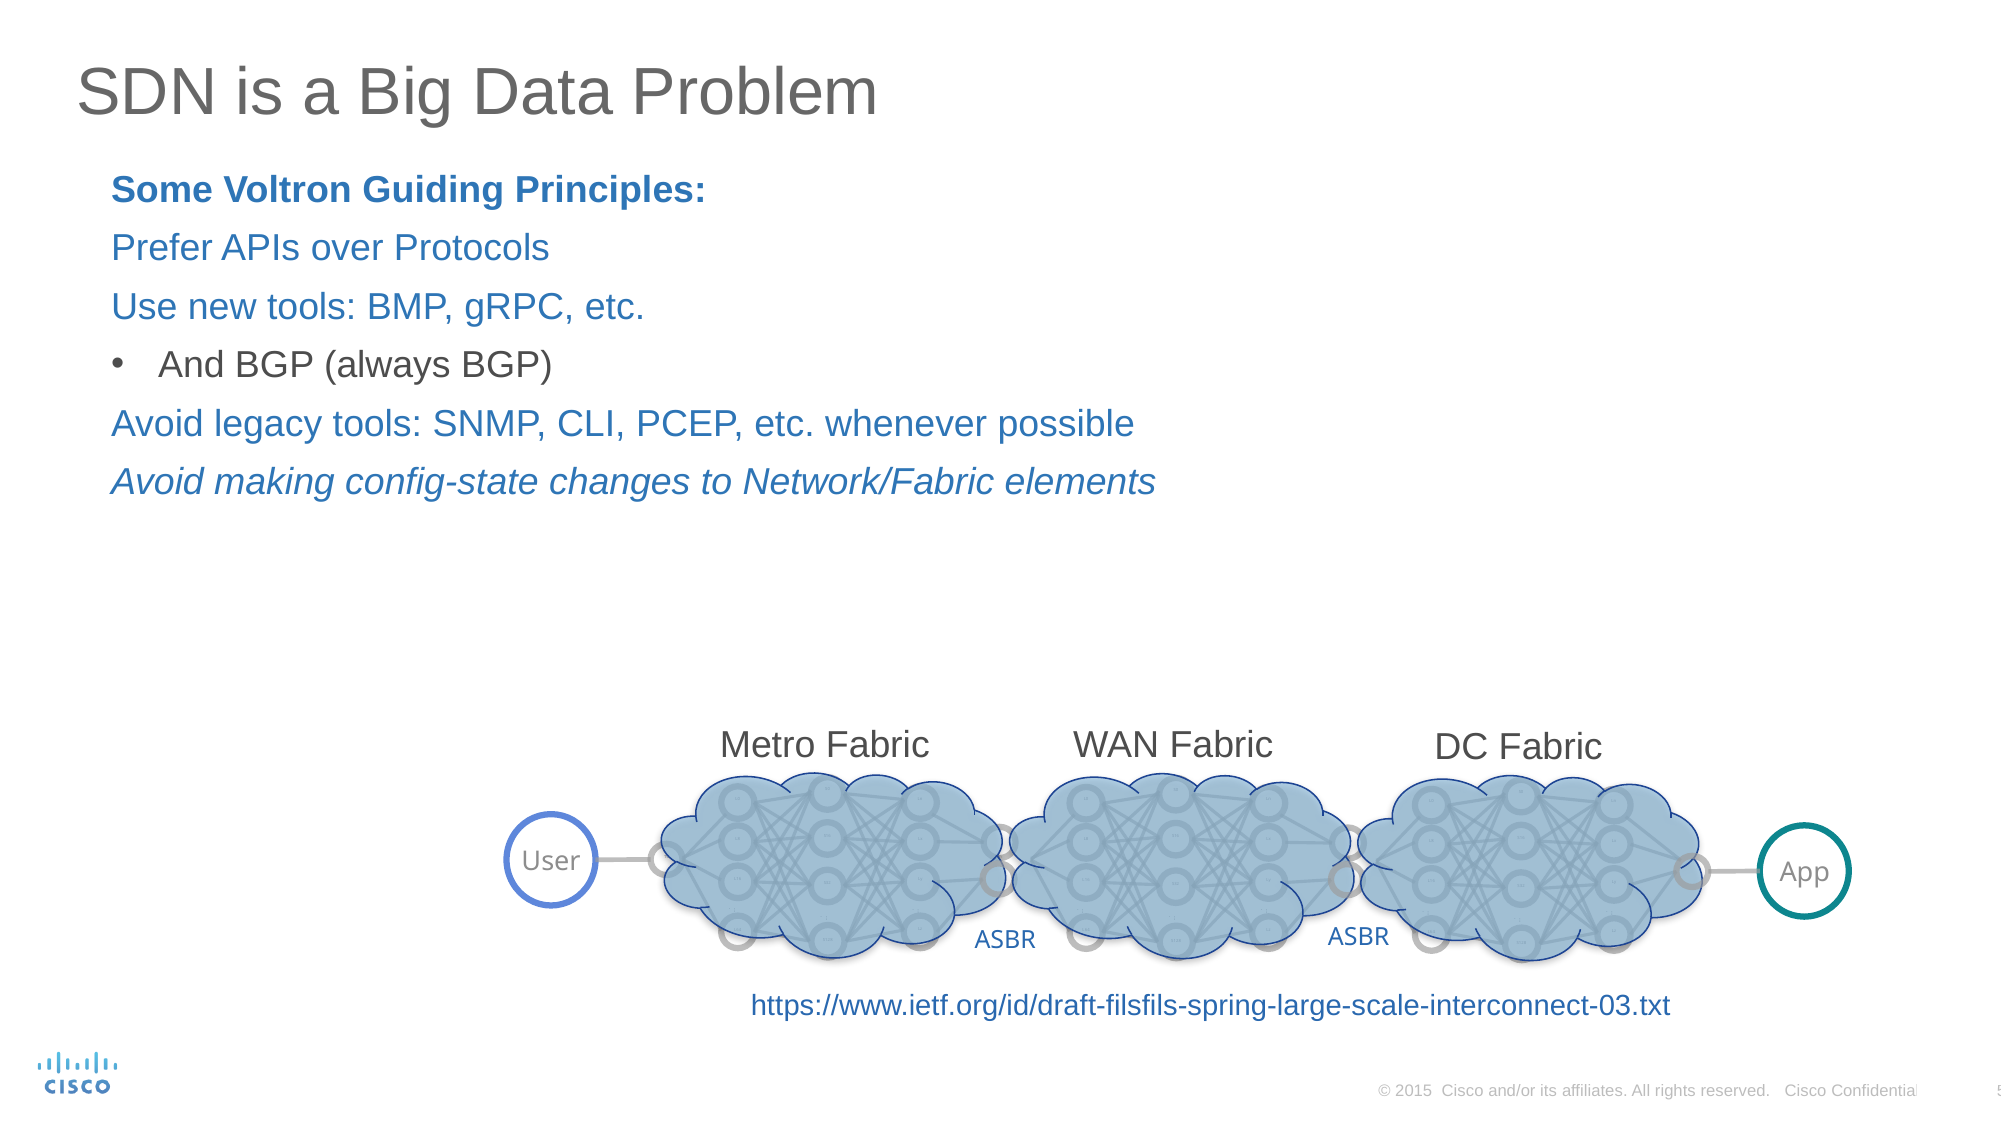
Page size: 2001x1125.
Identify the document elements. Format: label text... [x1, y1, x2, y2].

text_box WAN Fabric [1058, 713, 1289, 768]
picture [30, 1044, 125, 1103]
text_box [506, 813, 596, 906]
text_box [1759, 825, 1849, 917]
text_box Some Voltron Guiding Principles: Prefer APIs over Protocols Use new tools: BMP, gRPC, etc. And BGP (always BGP) Avoid legacy tools: SNMP, CLI, PCEP, etc. whenever possible Avoid making config-state changes to Network/Fabric elements [96, 143, 1941, 510]
text_box Metro Fabric [704, 712, 945, 768]
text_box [650, 769, 1006, 958]
text_box DC Fabric [1419, 714, 1618, 770]
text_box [1356, 772, 1710, 961]
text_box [1007, 770, 1357, 959]
text_box https://www.ietf.org/id/draft-filsfils-spring-large-scale-interconnect-03.txt [736, 968, 1737, 1029]
title SDN is a Big Data Problem [61, 33, 1941, 158]
